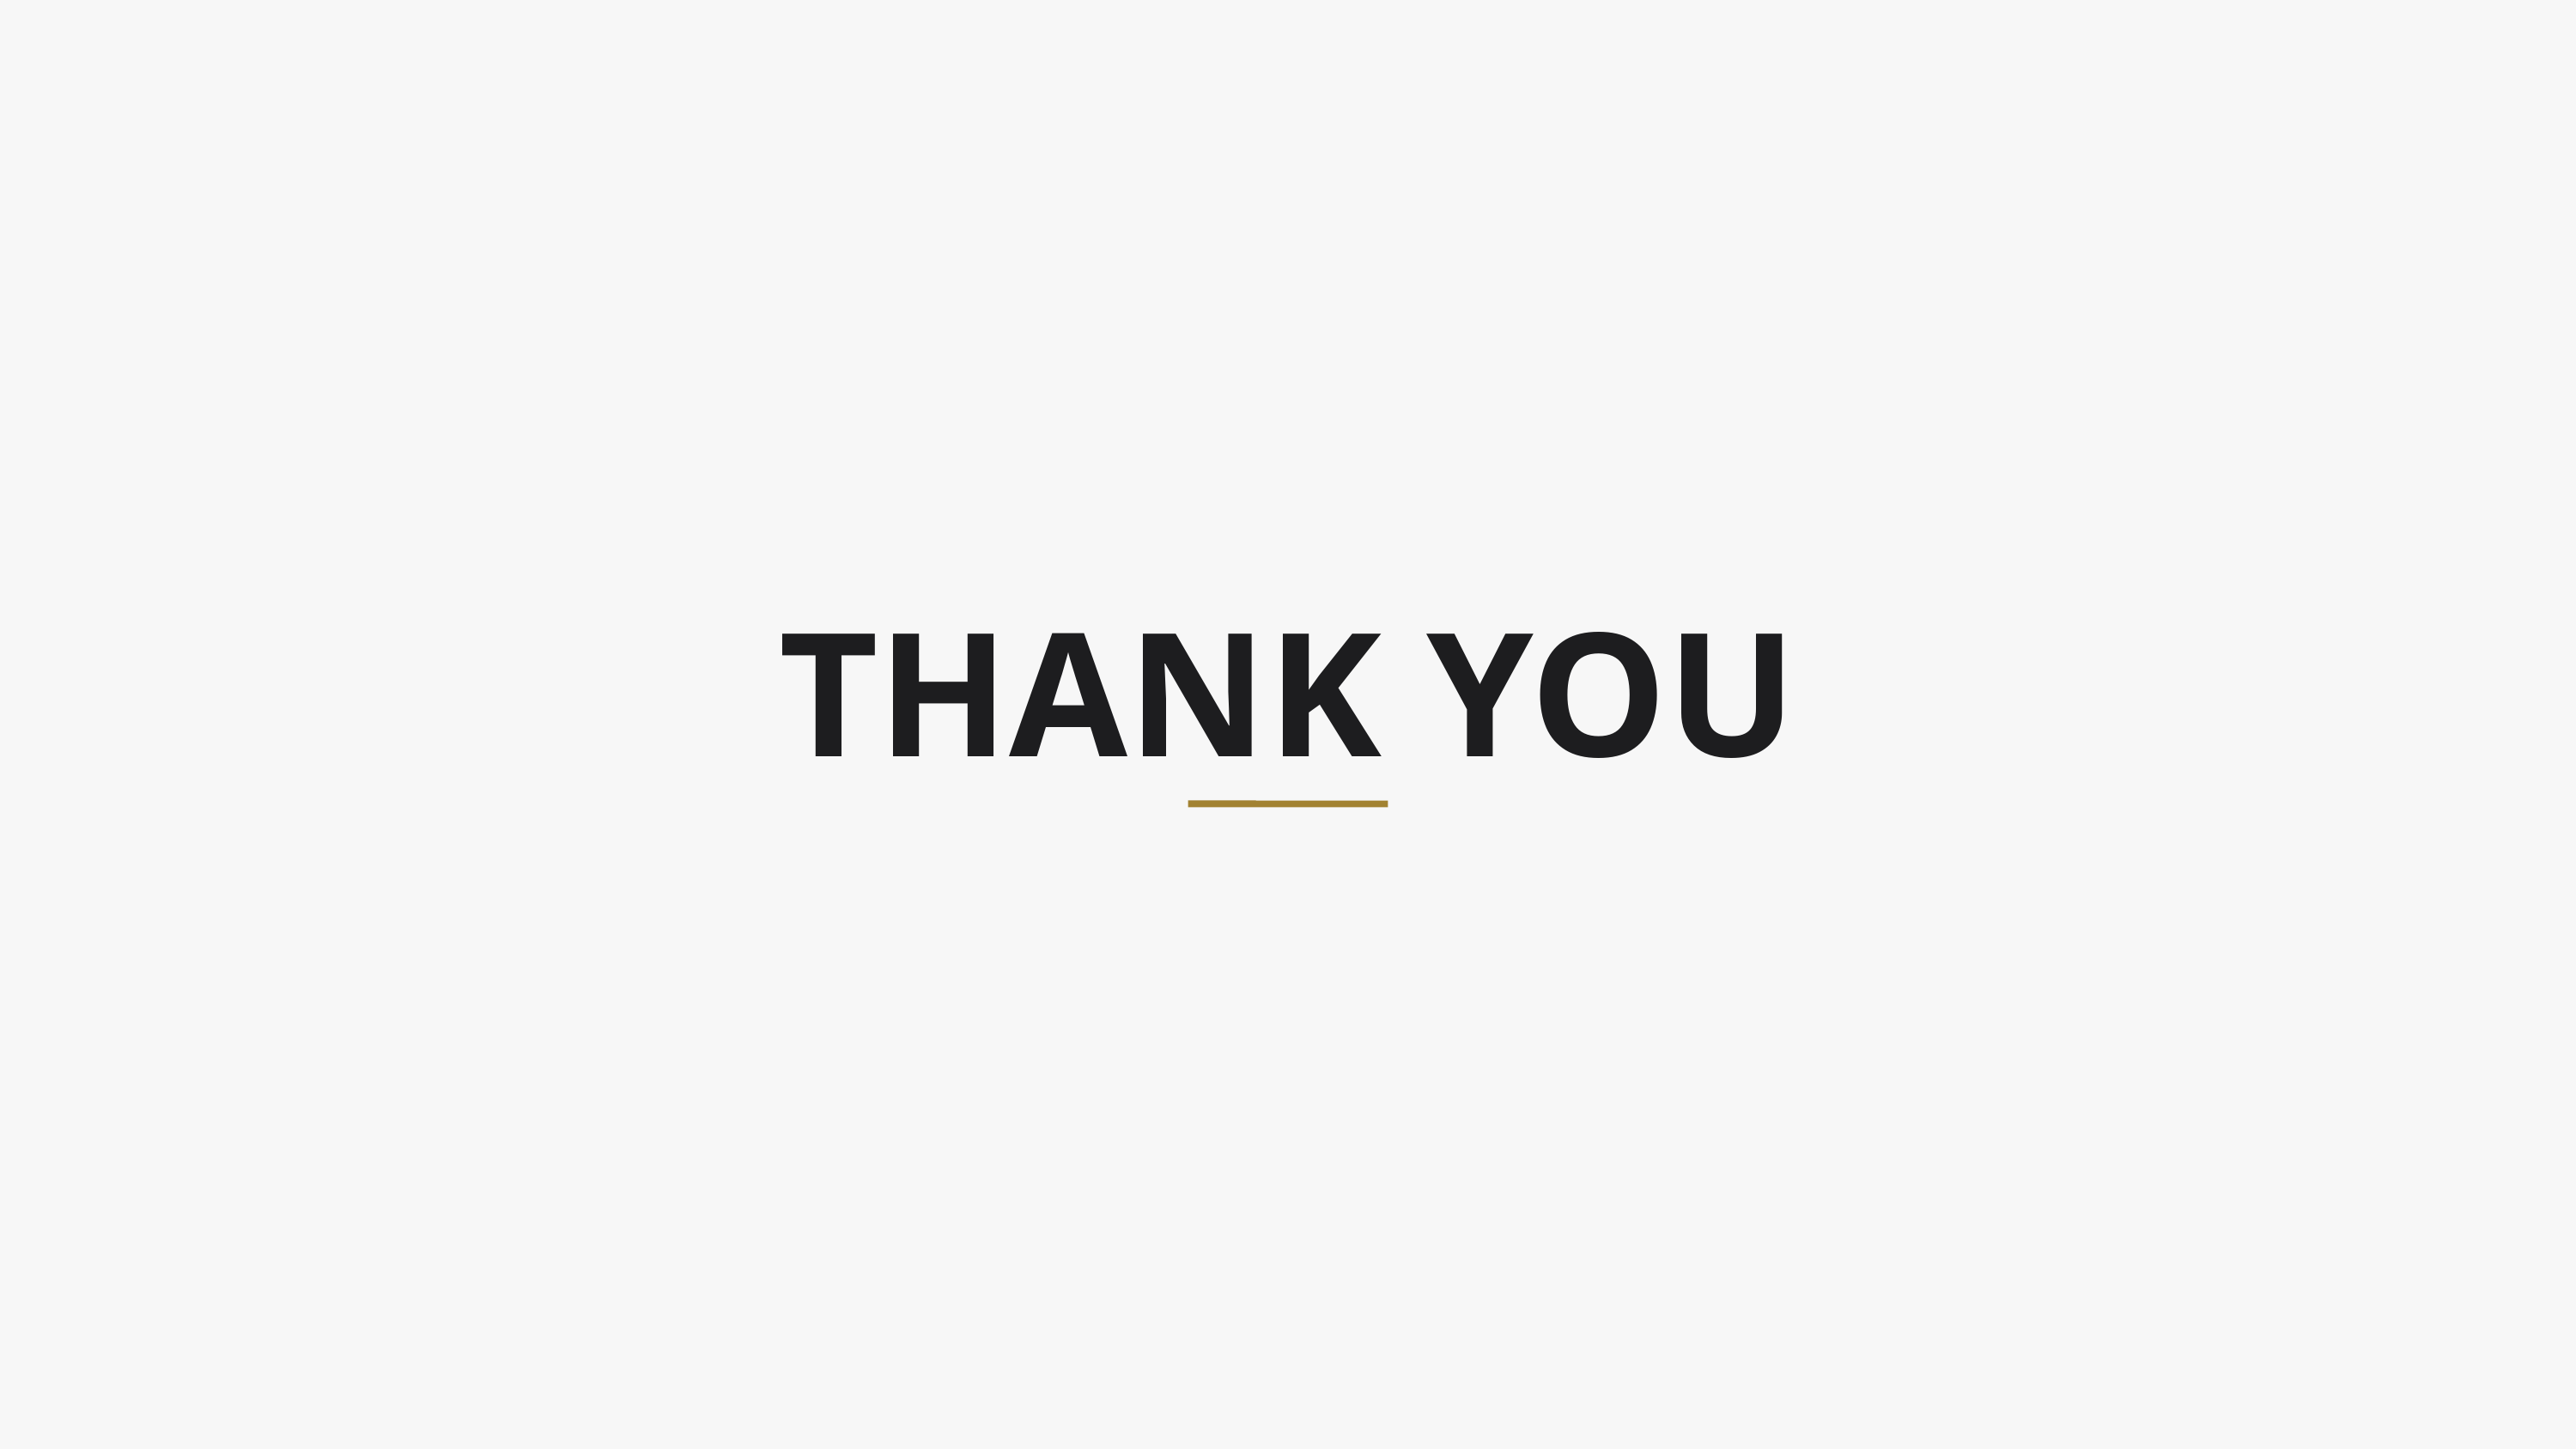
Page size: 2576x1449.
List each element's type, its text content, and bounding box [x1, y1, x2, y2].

text_box THANK YOU [578, 550, 1998, 791]
